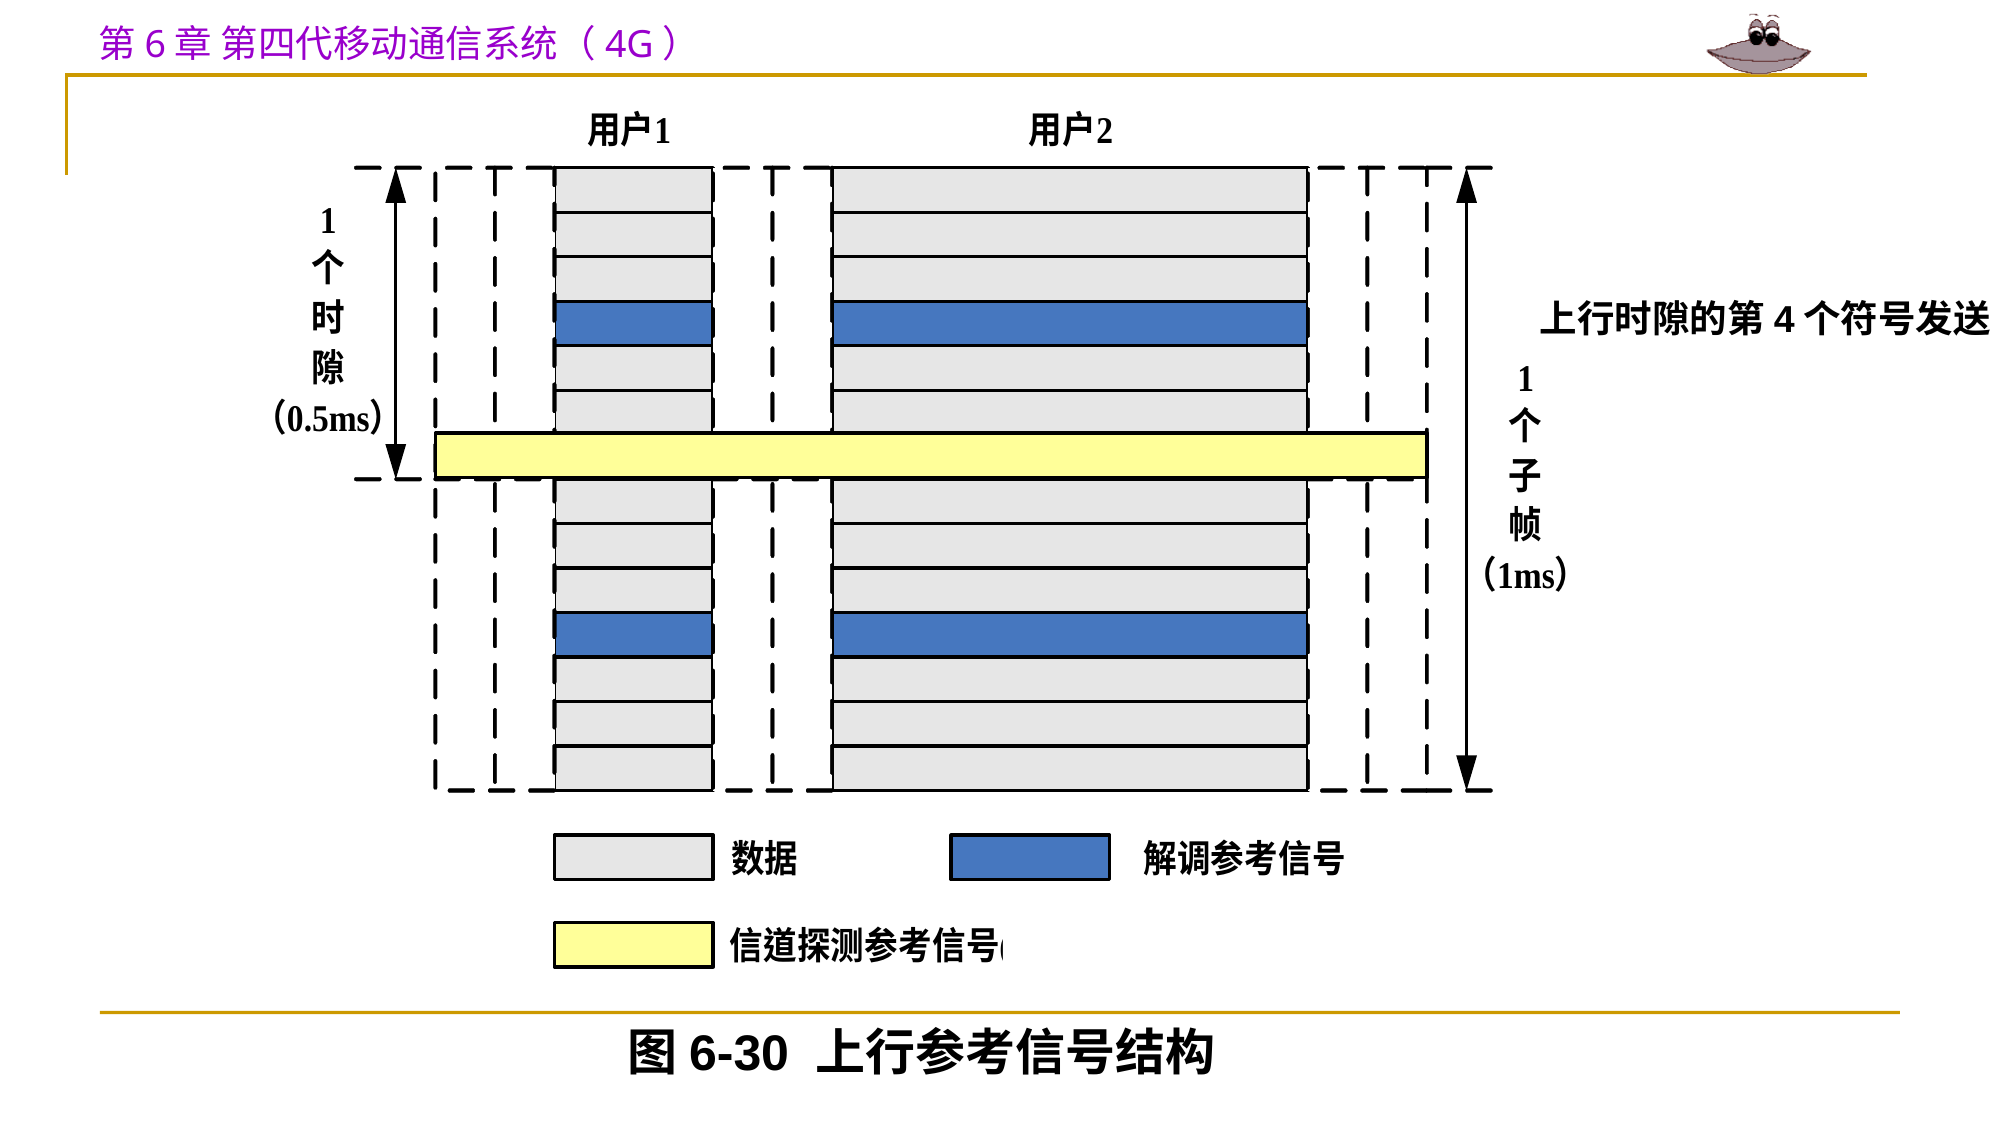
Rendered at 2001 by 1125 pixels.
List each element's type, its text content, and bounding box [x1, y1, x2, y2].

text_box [249, 99, 1625, 975]
text_box 图6-30 上行参考信号结构 [612, 1012, 1318, 1088]
picture [1650, 0, 1817, 87]
text_box 上行时隙的第4个符号发送 [1625, 287, 2000, 348]
